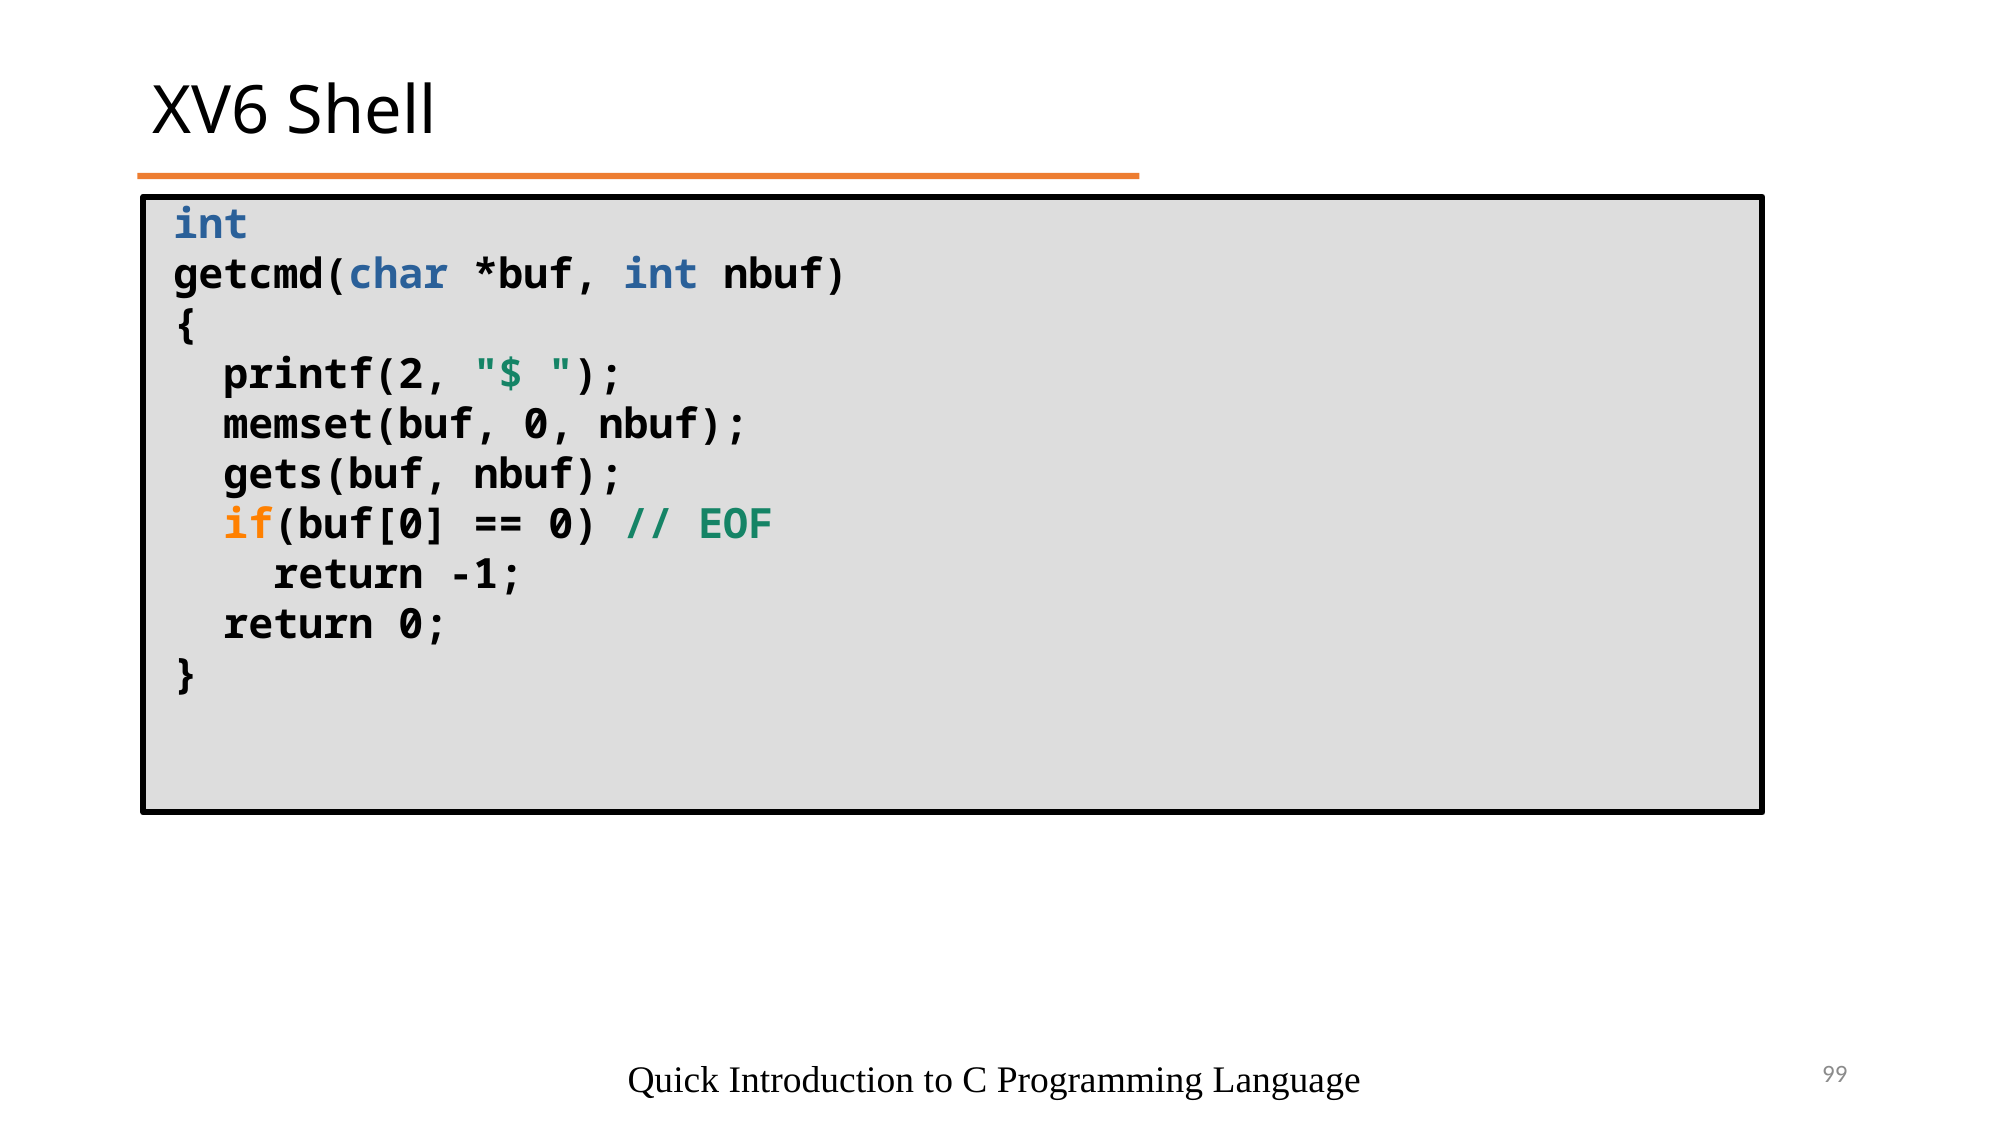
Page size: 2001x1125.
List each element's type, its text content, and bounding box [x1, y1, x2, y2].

text_box <number> [1412, 1042, 1863, 1103]
text_box int getcmd(char *buf, int nbuf) { printf(2, "$ "); memset(buf, 0, nbuf); gets(buf, nbuf); if(buf[0] == 0) // EOF return -1; return 0; } [143, 196, 1763, 813]
text_box XV6 Shell [137, 2, 1863, 221]
